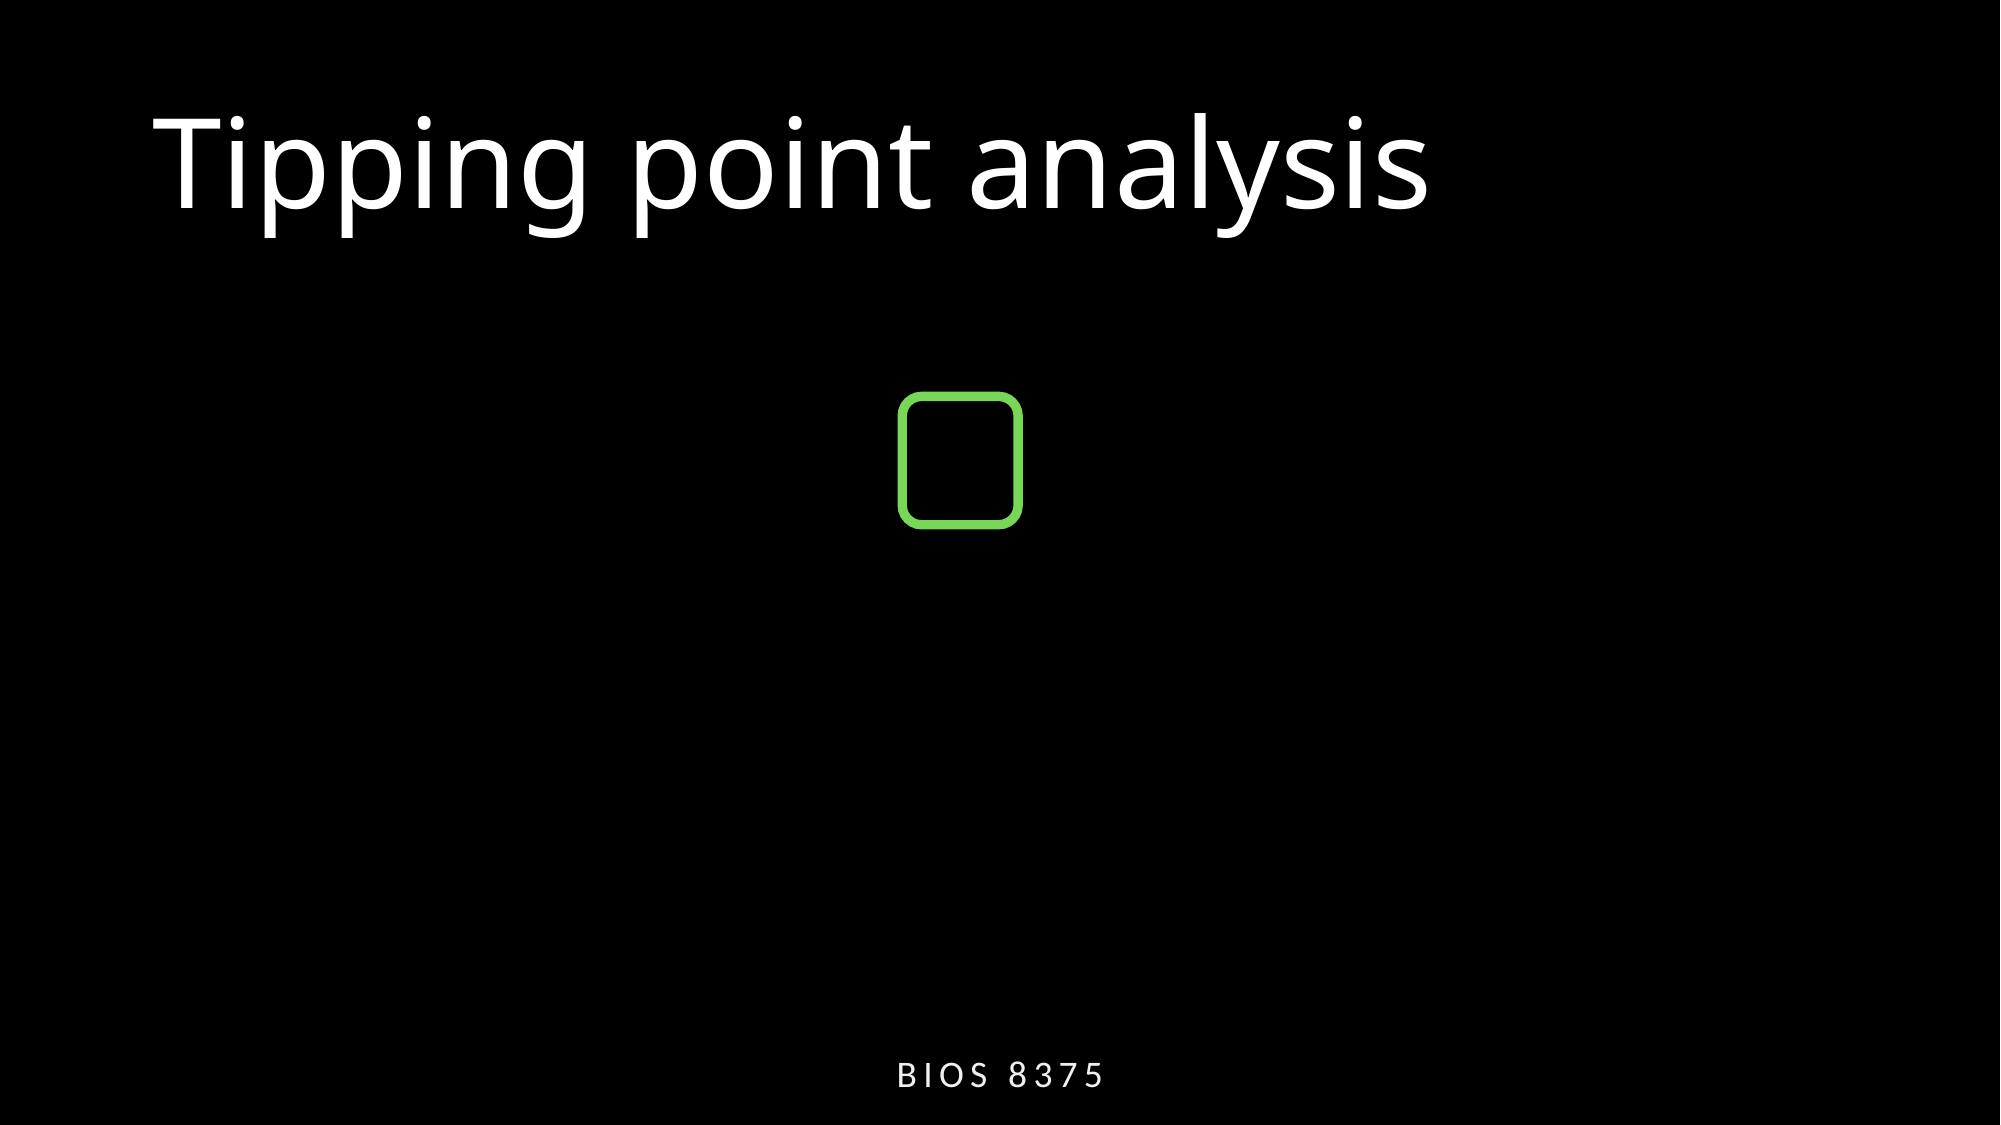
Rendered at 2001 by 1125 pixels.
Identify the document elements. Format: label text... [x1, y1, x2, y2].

title Tipping point analysis [137, 59, 1863, 278]
text_box [901, 395, 1020, 526]
